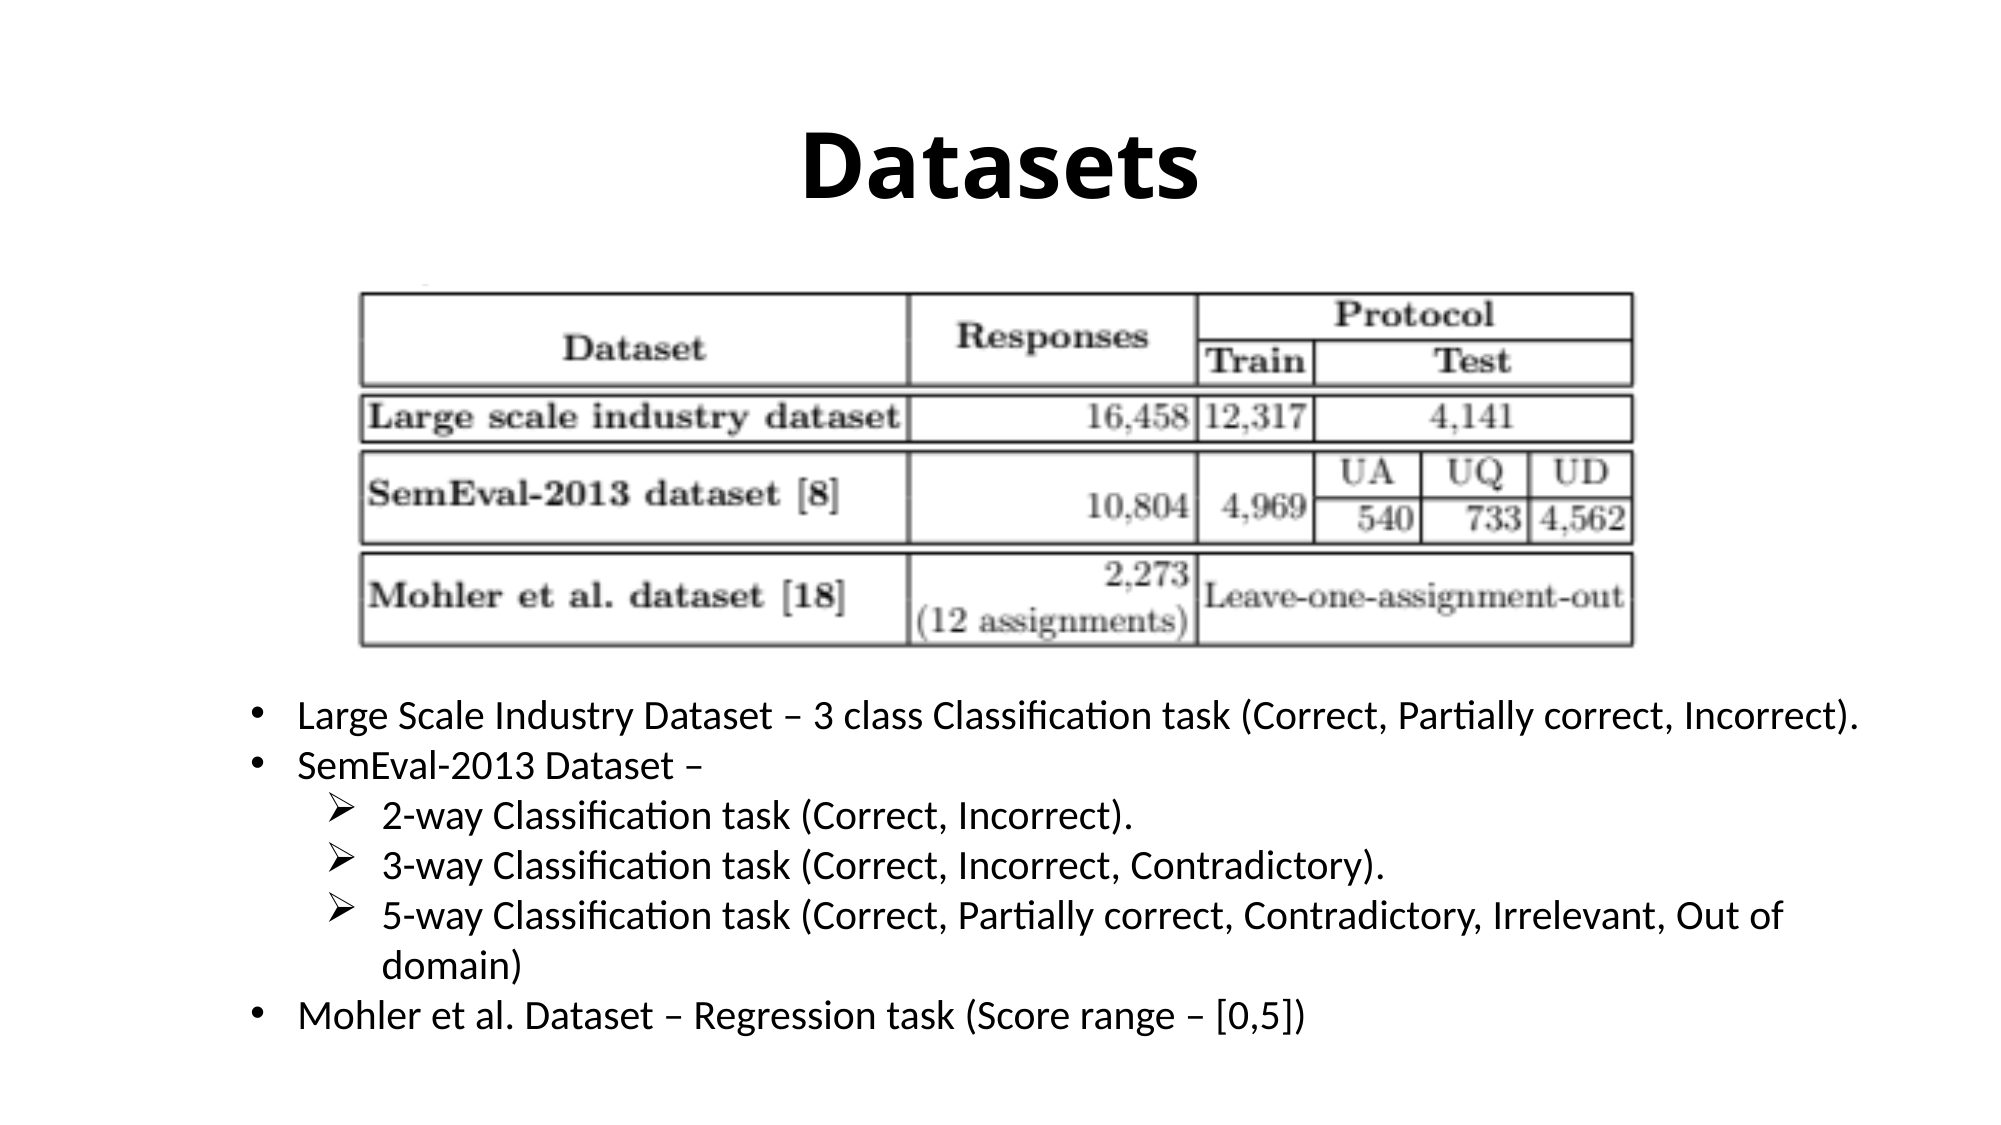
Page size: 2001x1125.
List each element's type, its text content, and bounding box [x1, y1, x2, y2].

text_box Large Scale Industry Dataset – 3 class Classification task (Correct, Partially correct, Incorrect). SemEval-2013 Dataset – 2-way Classification task (Correct, Incorrect). 3-way Classification task (Correct, Incorrect, Contradictory). 5-way Classification task (Correct, Partially correct, Contradictory, Irrelevant, Out of domain) Mohler et al. Dataset – Regression task (Score range – [0,5]) [235, 680, 1915, 1045]
title Datasets [137, 59, 1863, 278]
picture [350, 284, 1650, 658]
